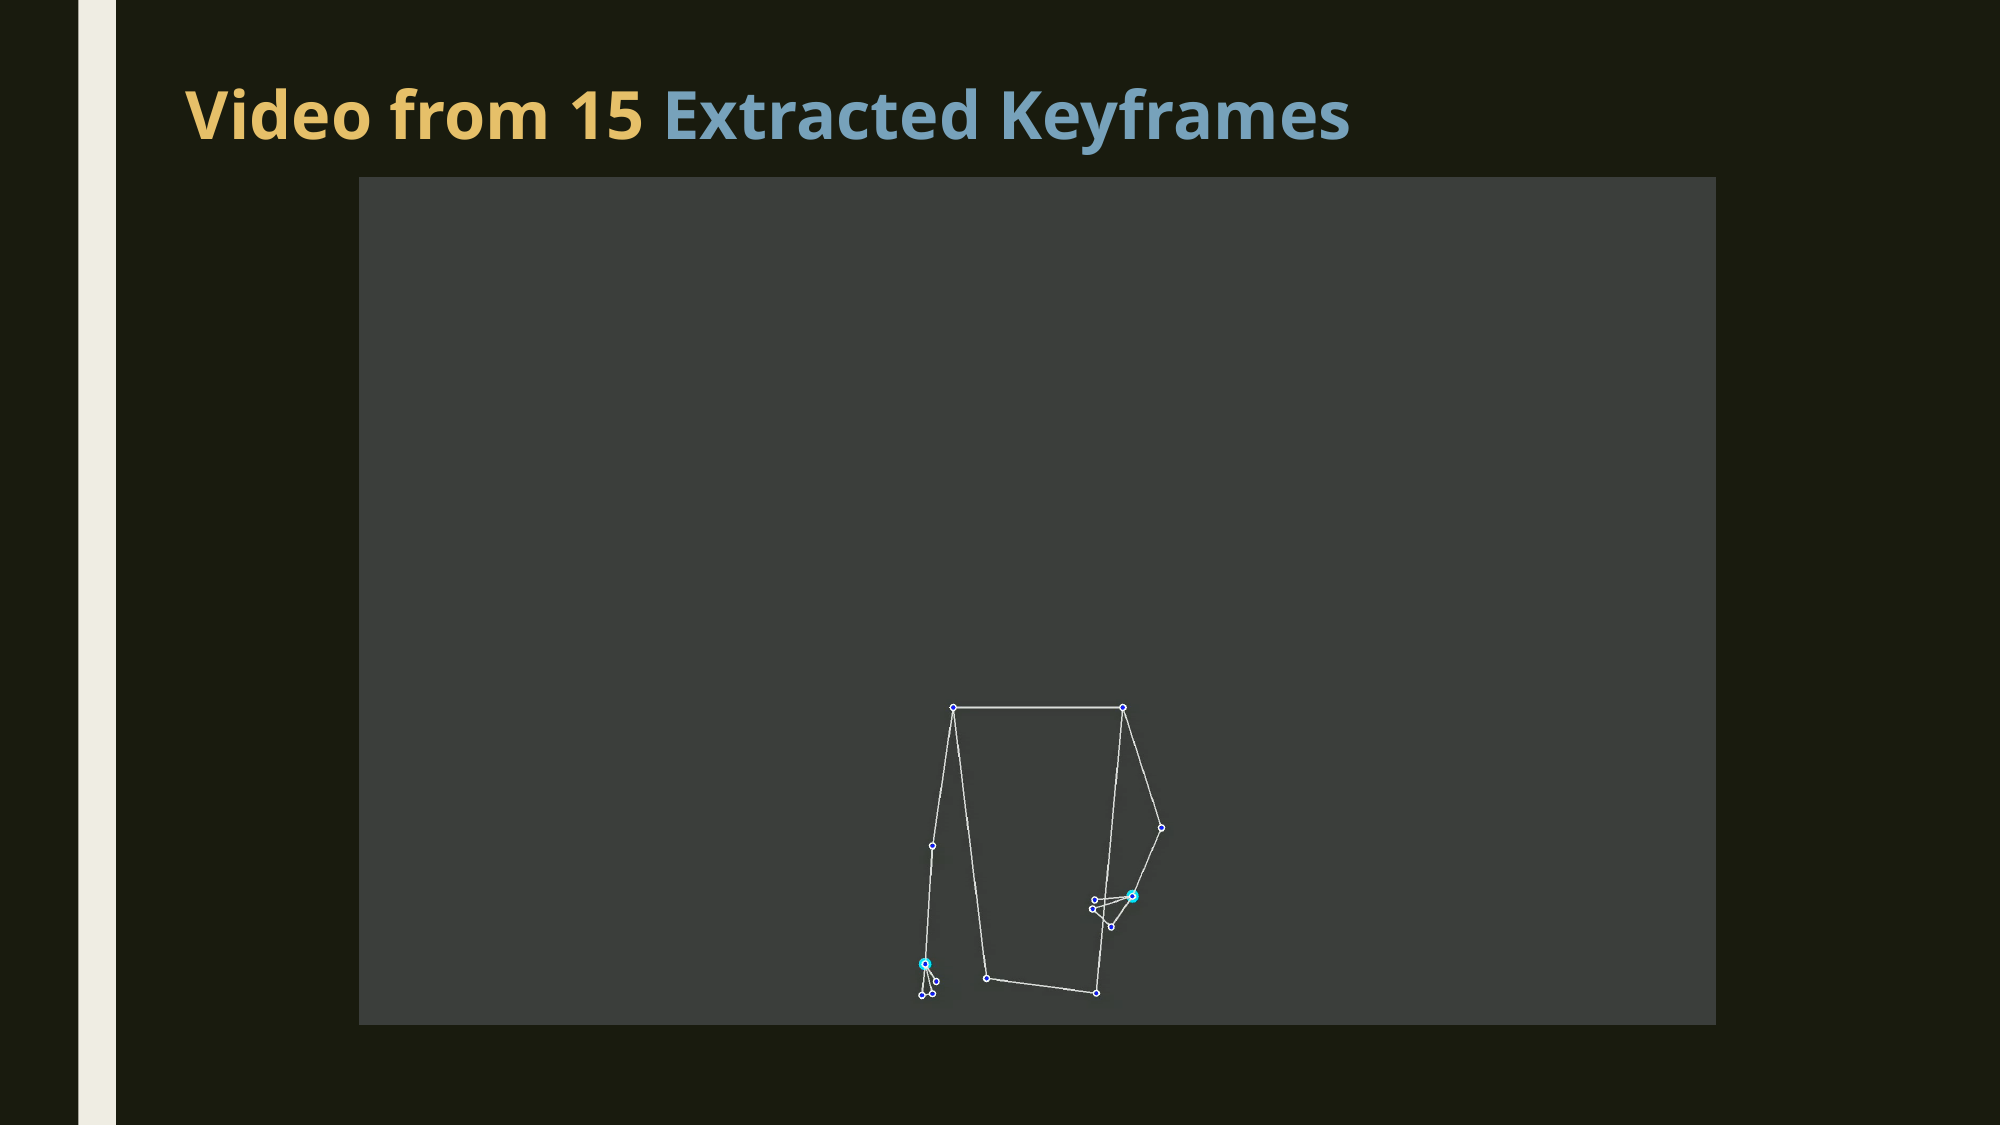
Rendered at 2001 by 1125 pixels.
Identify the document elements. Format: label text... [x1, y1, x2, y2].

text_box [358, 175, 1717, 1026]
title Video from 15 Extracted Keyframes [170, 74, 1746, 319]
